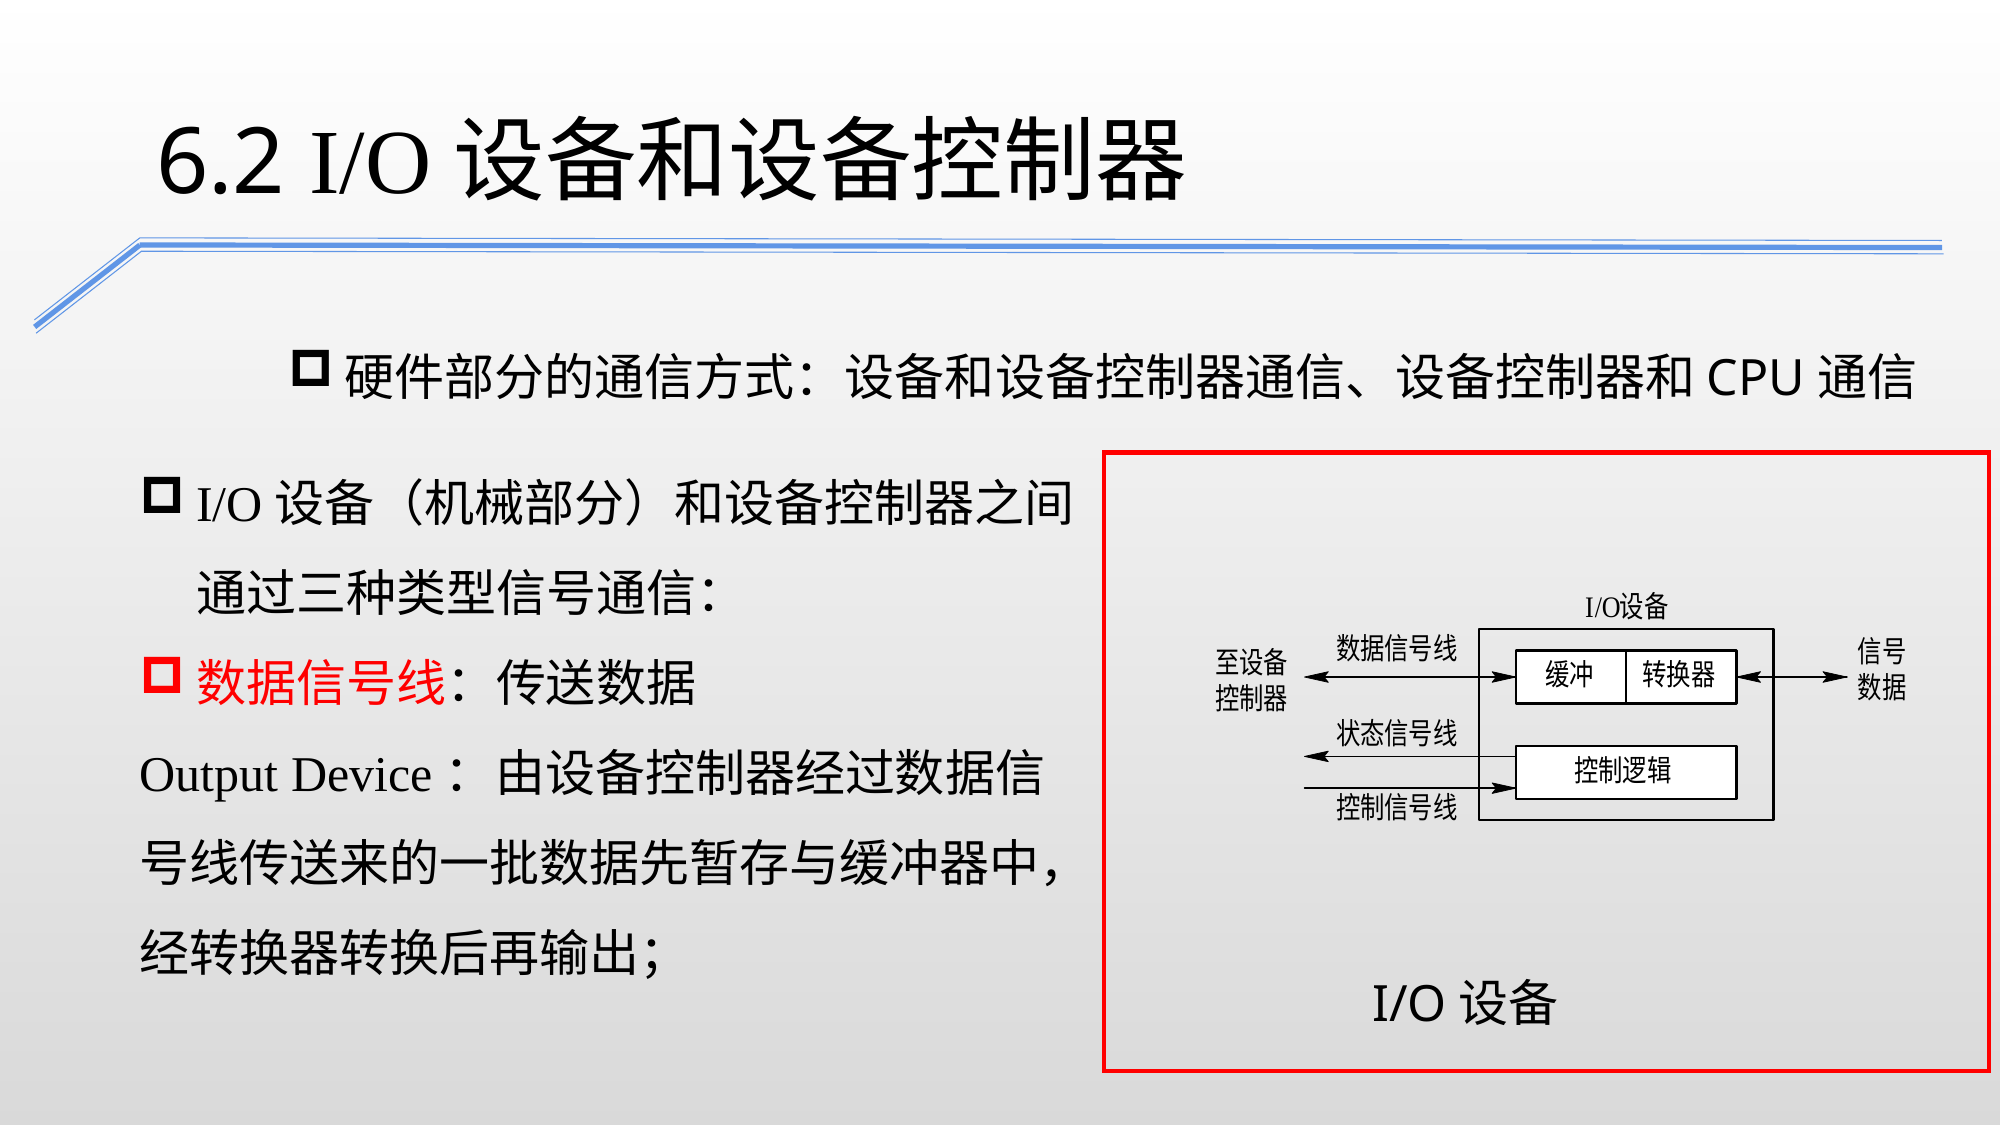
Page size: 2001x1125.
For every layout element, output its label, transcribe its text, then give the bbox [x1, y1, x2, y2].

text_box 6.2 I/O设备和设备控制器 [141, 94, 1570, 219]
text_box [34, 237, 1942, 244]
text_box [34, 244, 1942, 327]
text_box [1103, 452, 1990, 1072]
text_box 硬件部分的通信方式：设备和设备控制器通信、设备控制器和CPU通信 [273, 307, 1992, 710]
text_box I/O设备（机械部分）和设备控制器之间通过三种类型信号通信： 数据信号线：传送数据 Output Device：由设备控制器经过数据信号线传送来的一批数据先暂存与缓冲器中，经转换器转换后再输出； [125, 434, 1092, 990]
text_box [1194, 577, 1929, 840]
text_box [36, 251, 1944, 334]
